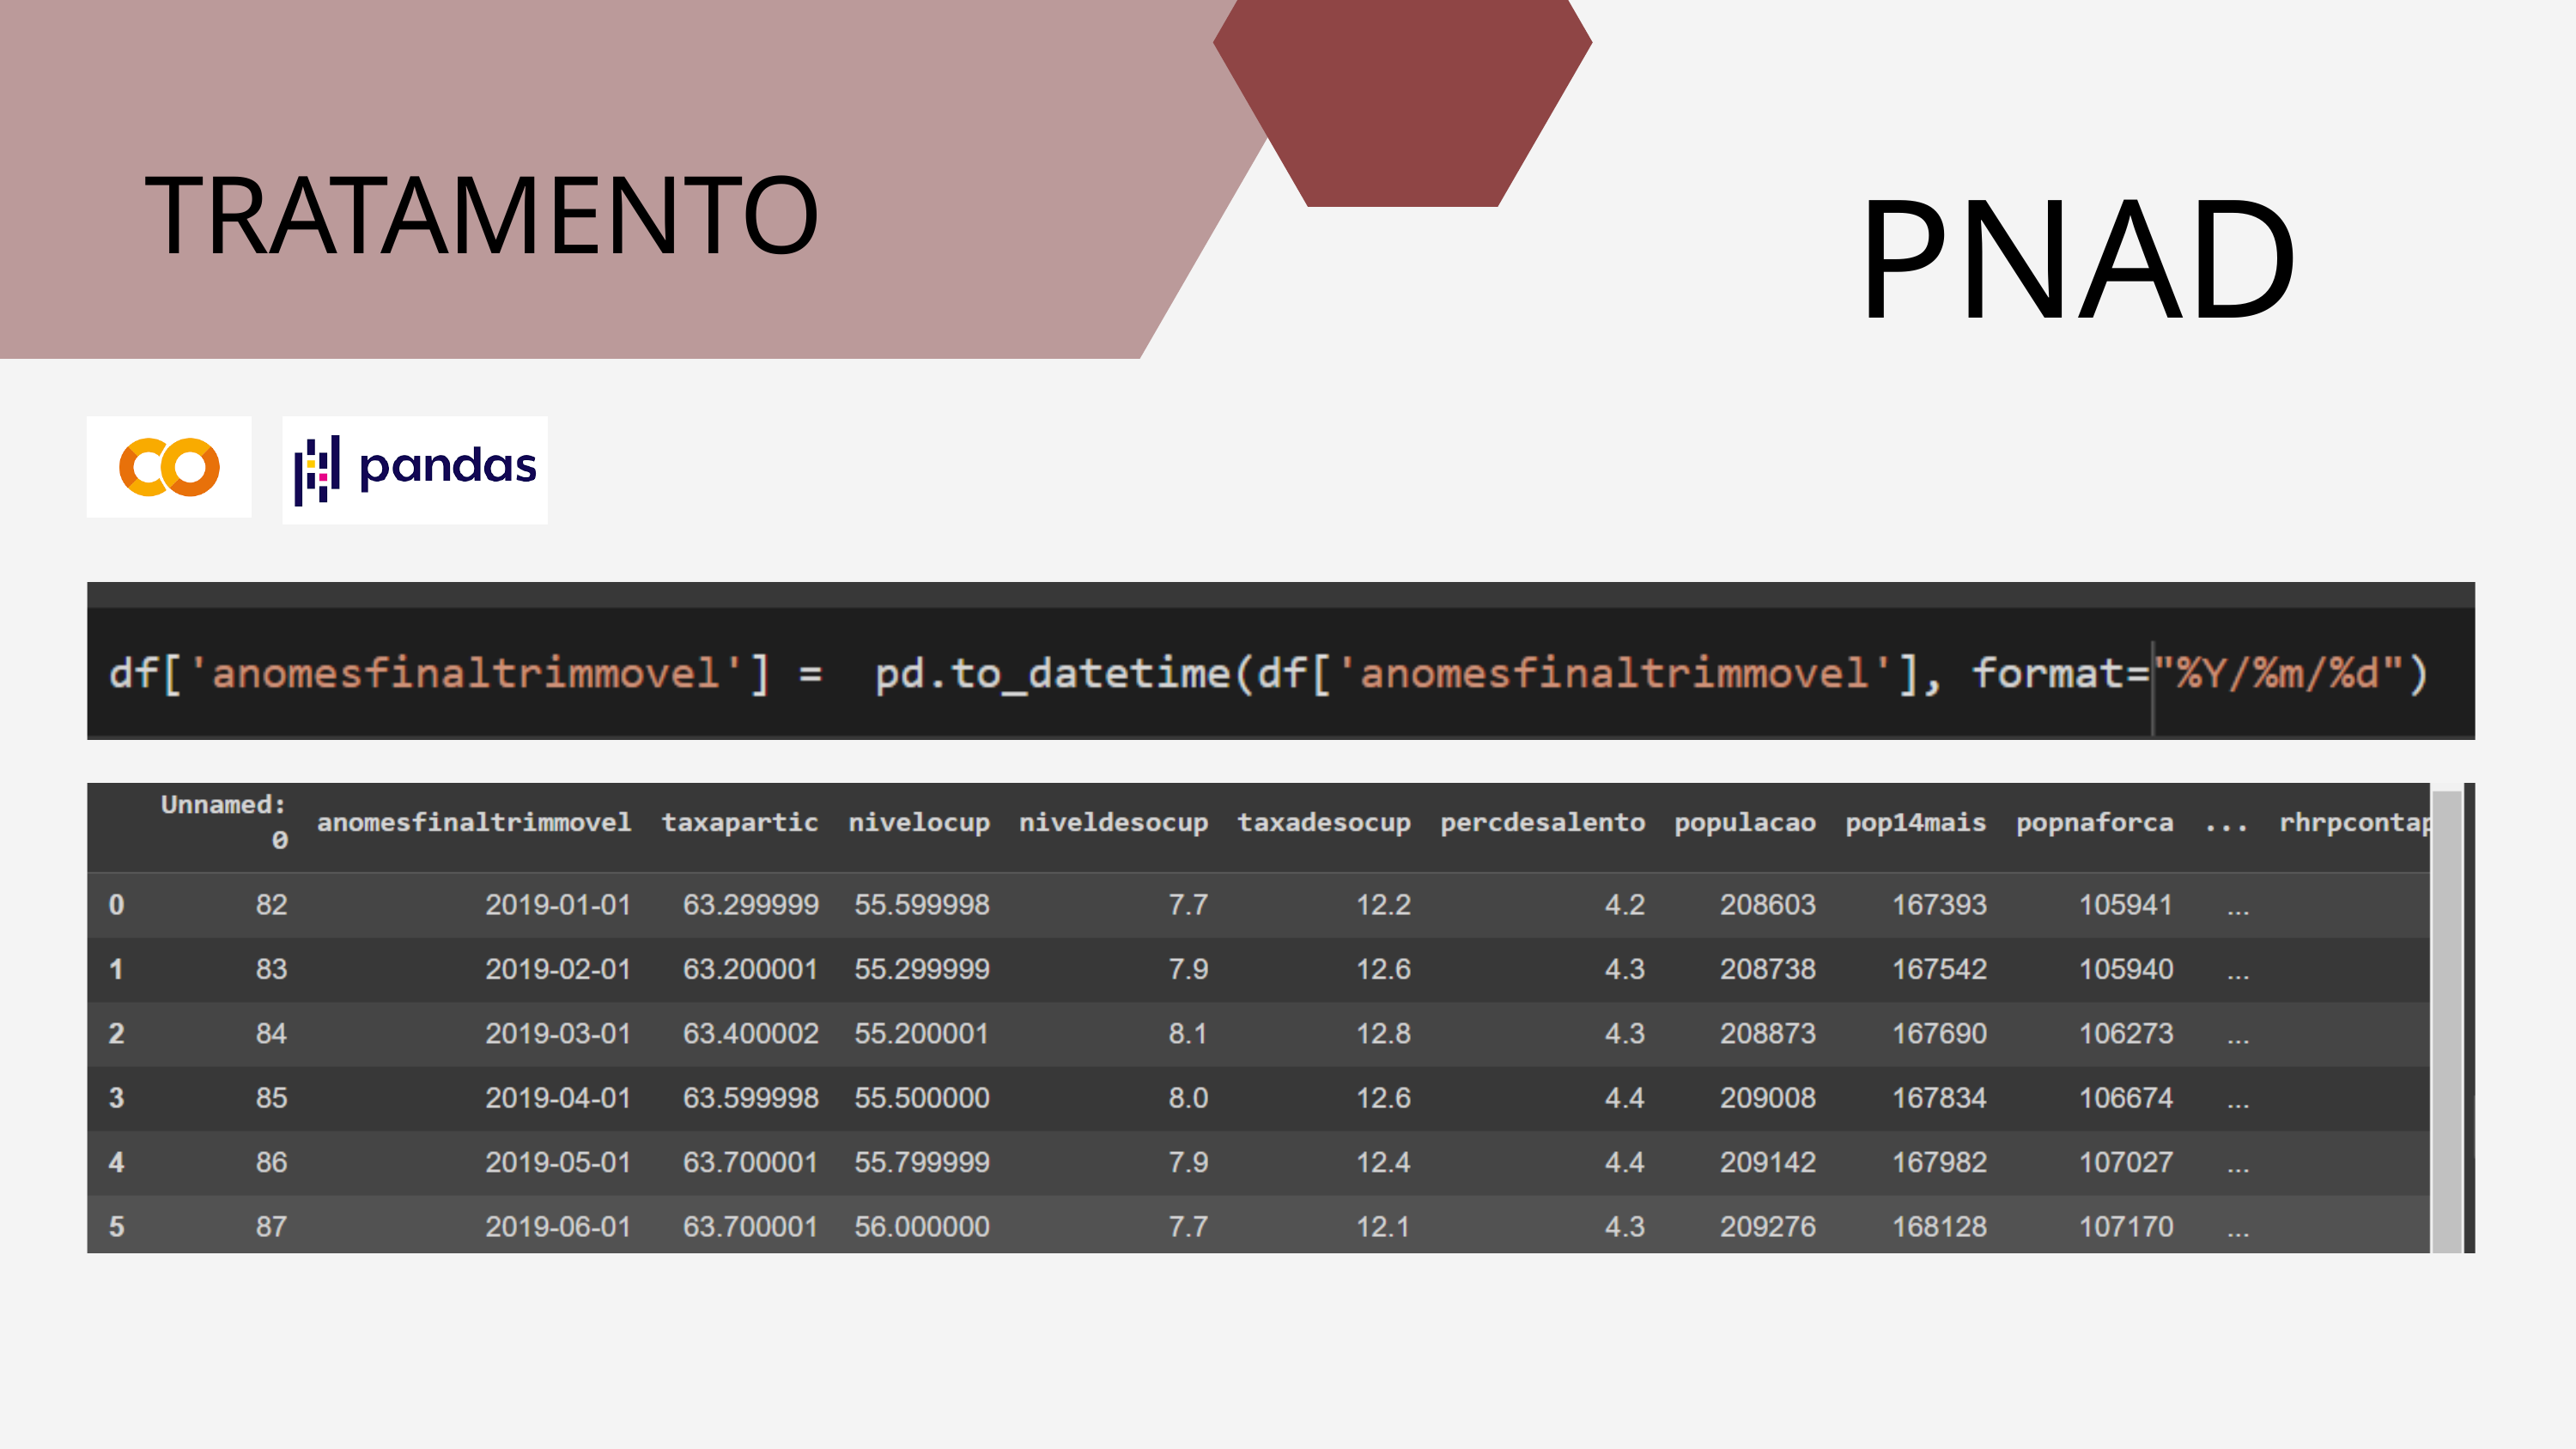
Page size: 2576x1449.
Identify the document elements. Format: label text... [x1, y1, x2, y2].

picture [87, 581, 2476, 741]
text_box PNAD [1842, 120, 2315, 351]
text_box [1212, 0, 1594, 208]
picture [87, 783, 2476, 1253]
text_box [0, 0, 1394, 360]
picture [283, 416, 548, 524]
picture [87, 416, 252, 518]
